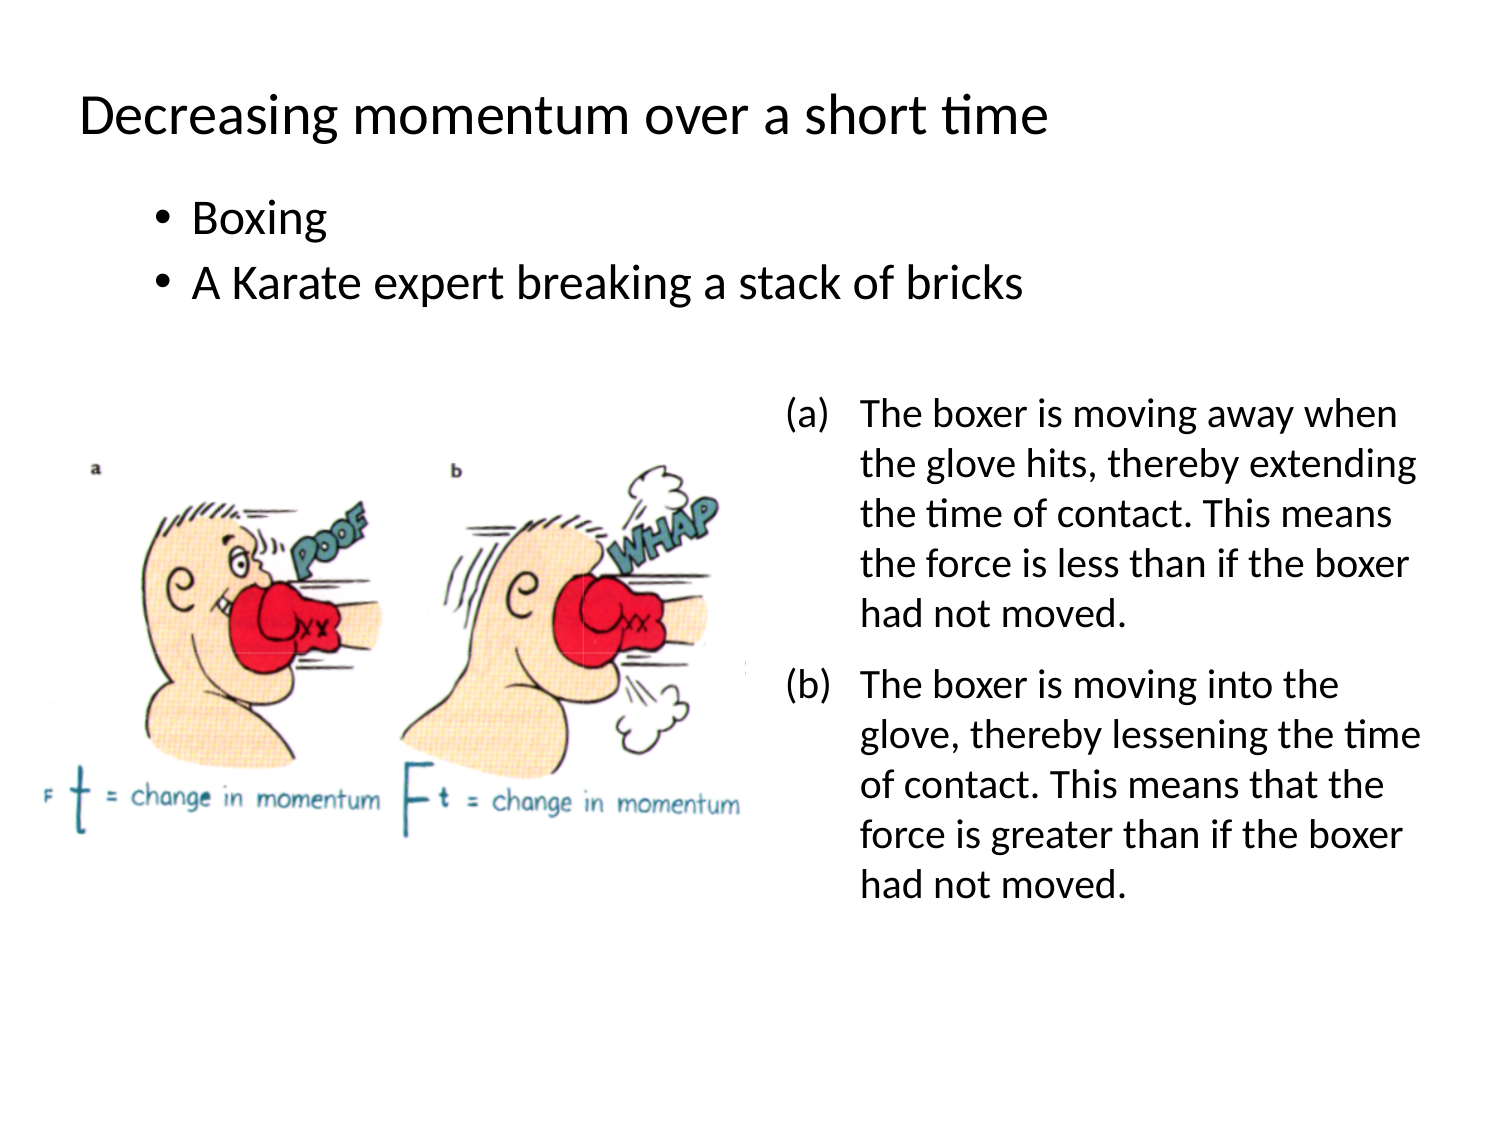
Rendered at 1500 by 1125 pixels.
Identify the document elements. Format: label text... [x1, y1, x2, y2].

list Decreasing momentum over a short time Boxing A Karate expert breaking a stack of bricks [64, 77, 1340, 815]
text_box The boxer is moving away when the glove hits, thereby extending the time of contact. This means the force is less than if the boxer had not moved. The boxer is moving into the glove, thereby lessening the time of contact. This means that the force is greater than if the boxer had not moved. [770, 378, 1447, 915]
picture [39, 460, 746, 843]
